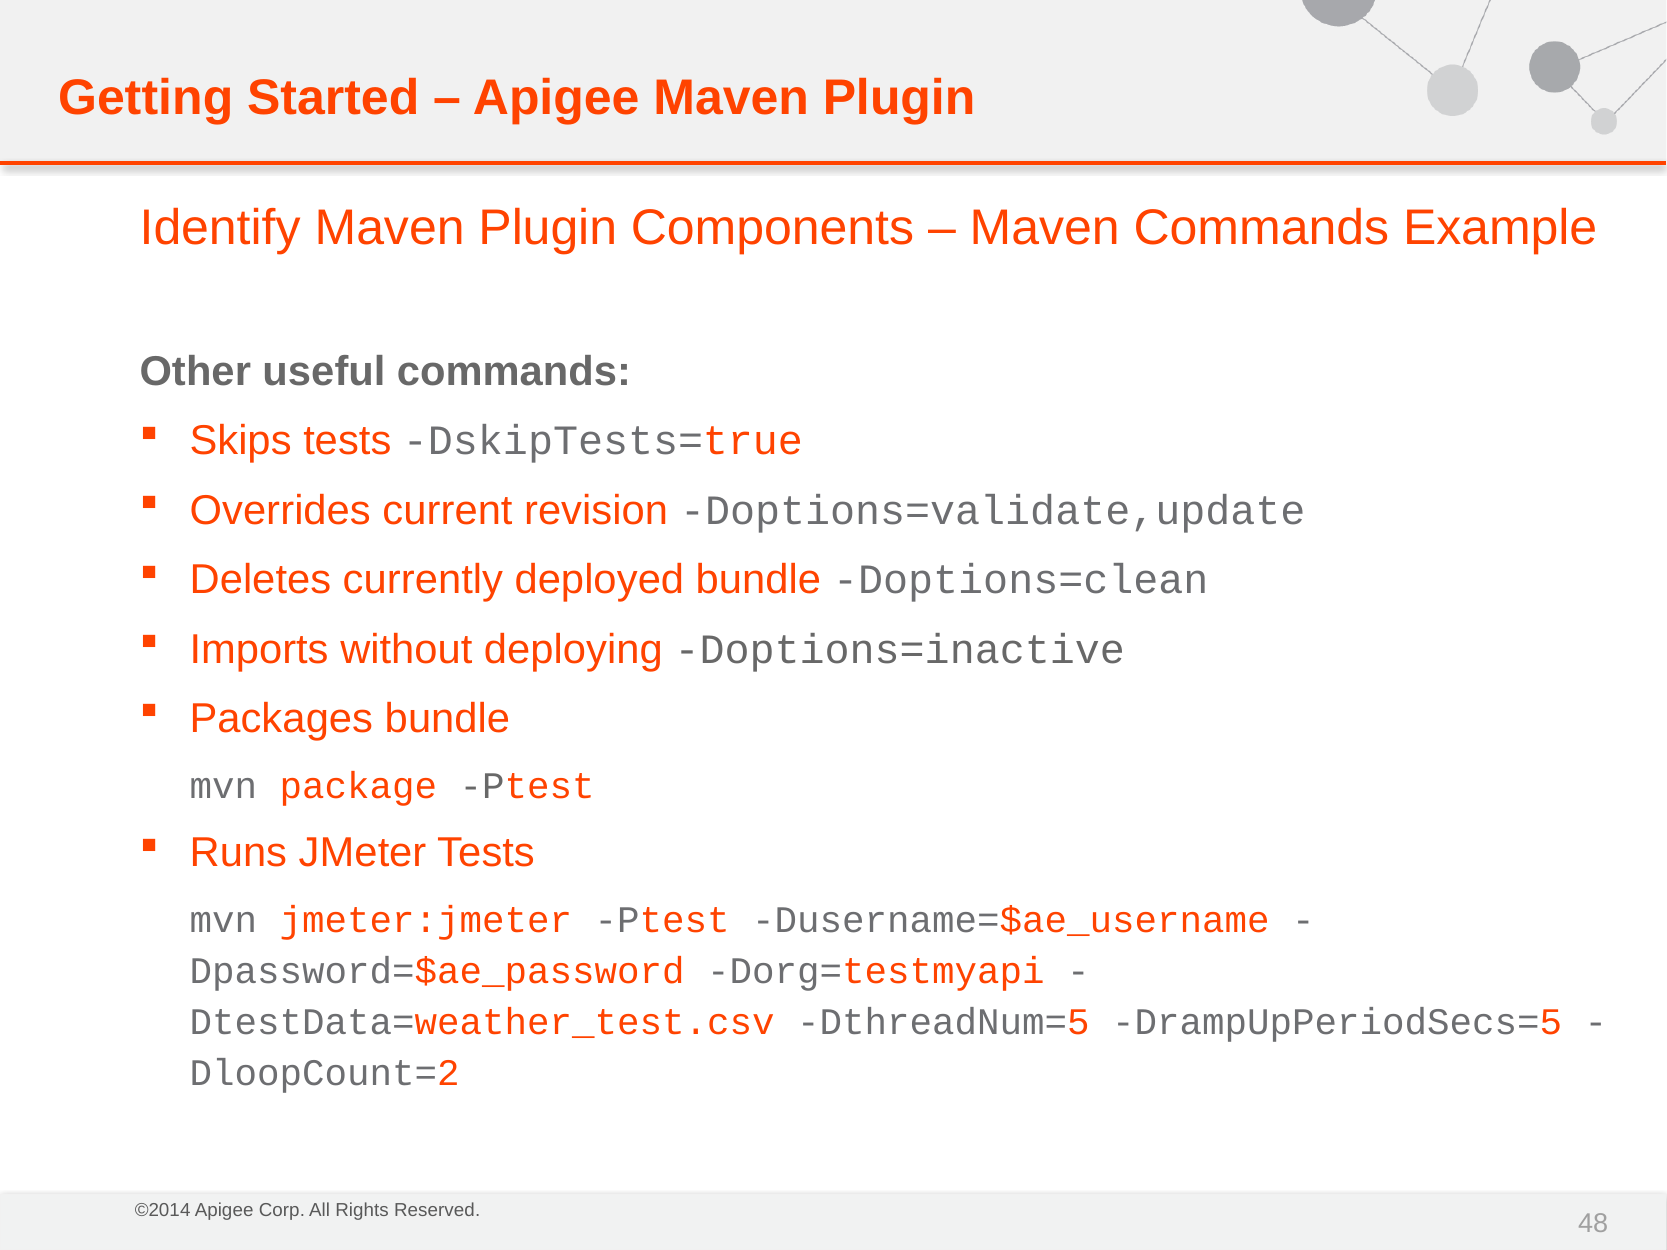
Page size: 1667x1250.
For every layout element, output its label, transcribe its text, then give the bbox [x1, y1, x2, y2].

text_box Getting Started – Apigee Maven Plugin [41, 56, 1667, 123]
picture [0, 0, 1667, 162]
list Identify Maven Plugin Components – Maven Commands Example Other useful commands: Skips tests -DskipTests=true Overrides current revision -Doptions=validate,update Deletes currently deployed bundle -Doptions=clean Imports without deploying -Doptions=inactive Packages bundle mvn package -Ptest Runs JMeter Tests mvn jmeter:jmeter -Ptest -Dusername=$ae_username -Dpassword=$ae_password -Dorg=testmyapi -DtestData=weather_test.csv -DthreadNum=5 -DrampUpPeriodSecs=5 -DloopCount=2 [39, 195, 1667, 1180]
slide_number 48 [1291, 1194, 1625, 1250]
